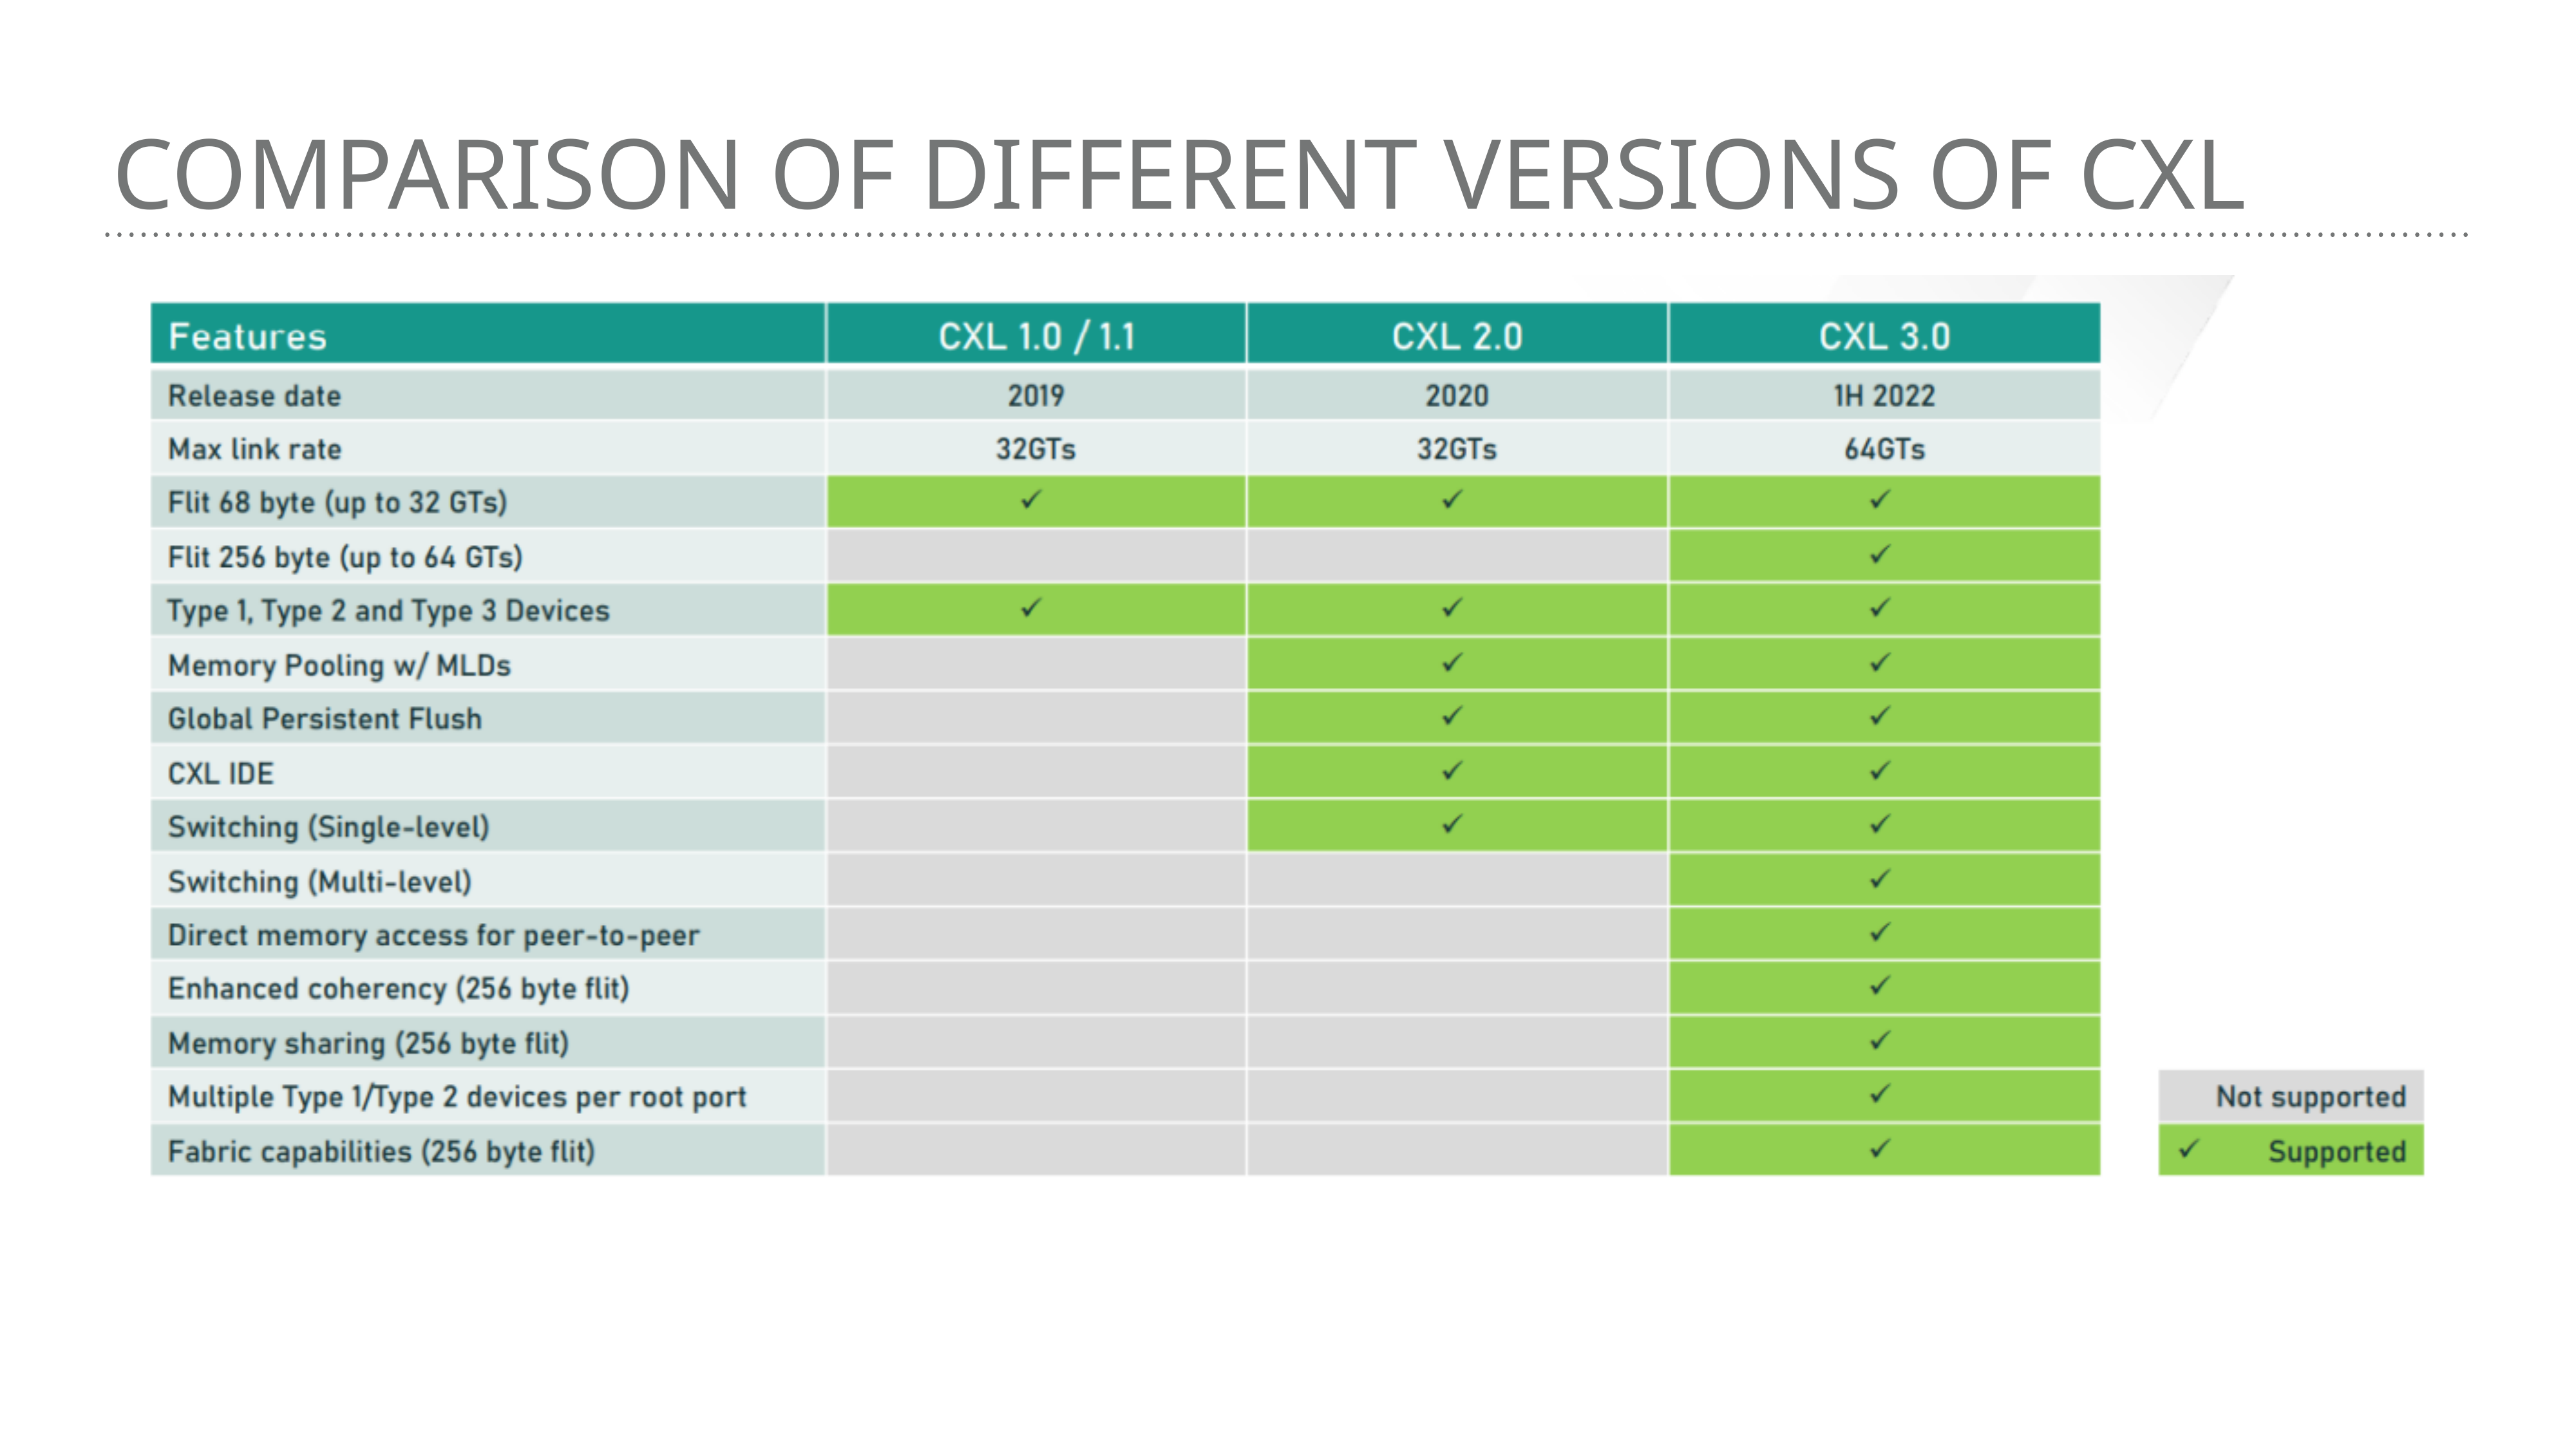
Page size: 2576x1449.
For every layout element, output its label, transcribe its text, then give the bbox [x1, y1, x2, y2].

picture [131, 275, 2445, 1198]
title Comparison of different versions of CXL [107, 107, 2469, 215]
